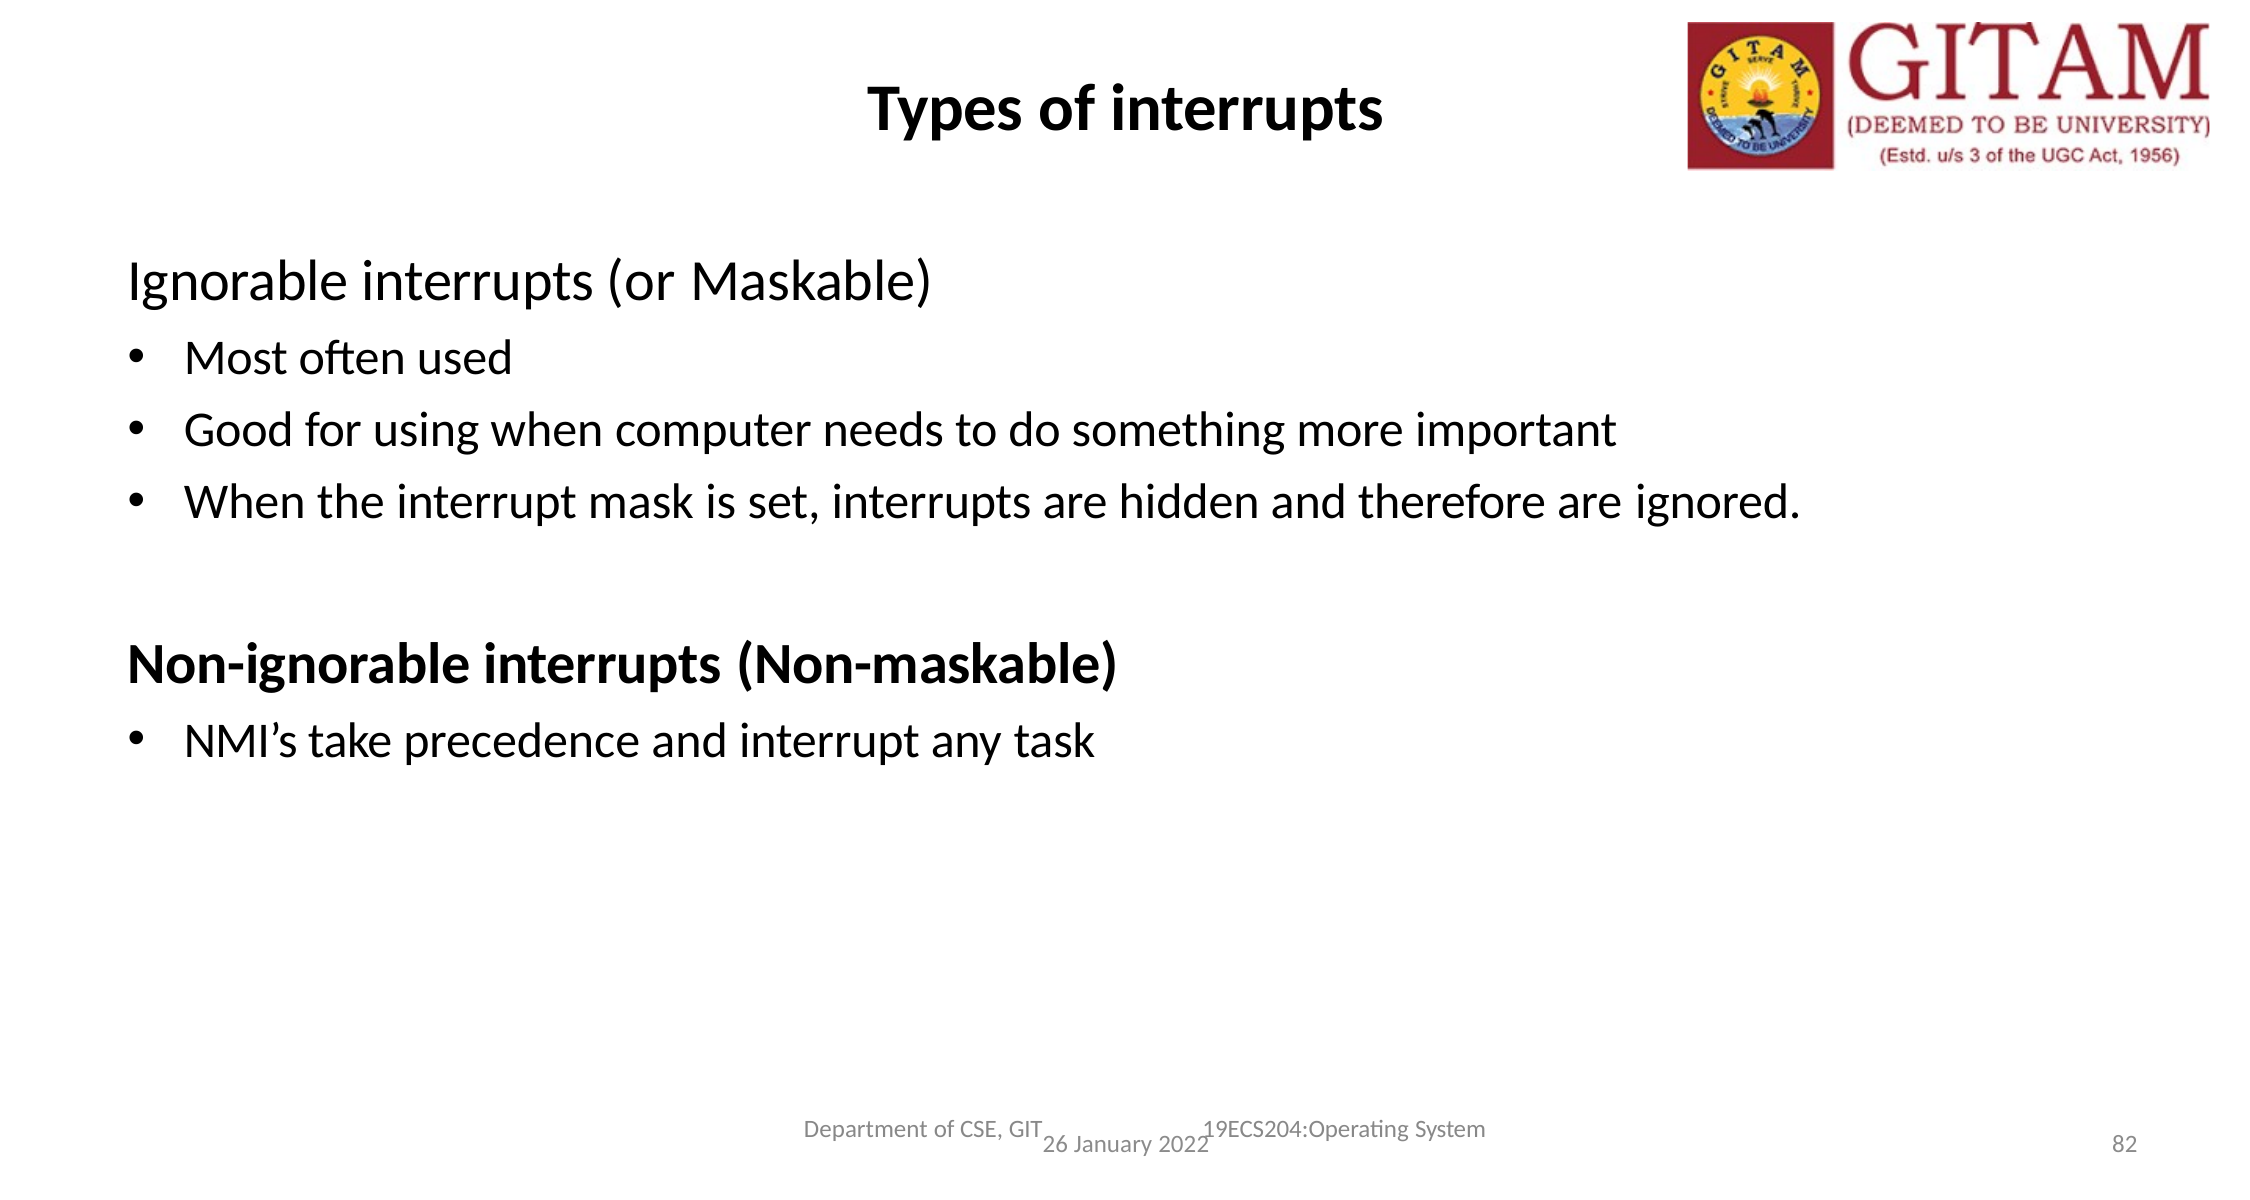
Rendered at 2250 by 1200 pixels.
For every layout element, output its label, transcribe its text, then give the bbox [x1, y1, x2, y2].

text_box [1687, 22, 2210, 171]
footer 26 January 2022 [768, 796, 1482, 1200]
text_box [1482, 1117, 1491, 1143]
slide_number 82 [1612, 796, 2138, 1200]
title Types of interrupts [861, 1, 1388, 205]
text_box Ignorable interrupts (or Maskable) Most often used Good for using when computer needs to do something more important When the interrupt mask is set, interrupts are hidden and therefore are ignored. Non-ignorable interrupts (Non-maskable) NMI’s take precedence and interrupt any task [125, 225, 1815, 768]
